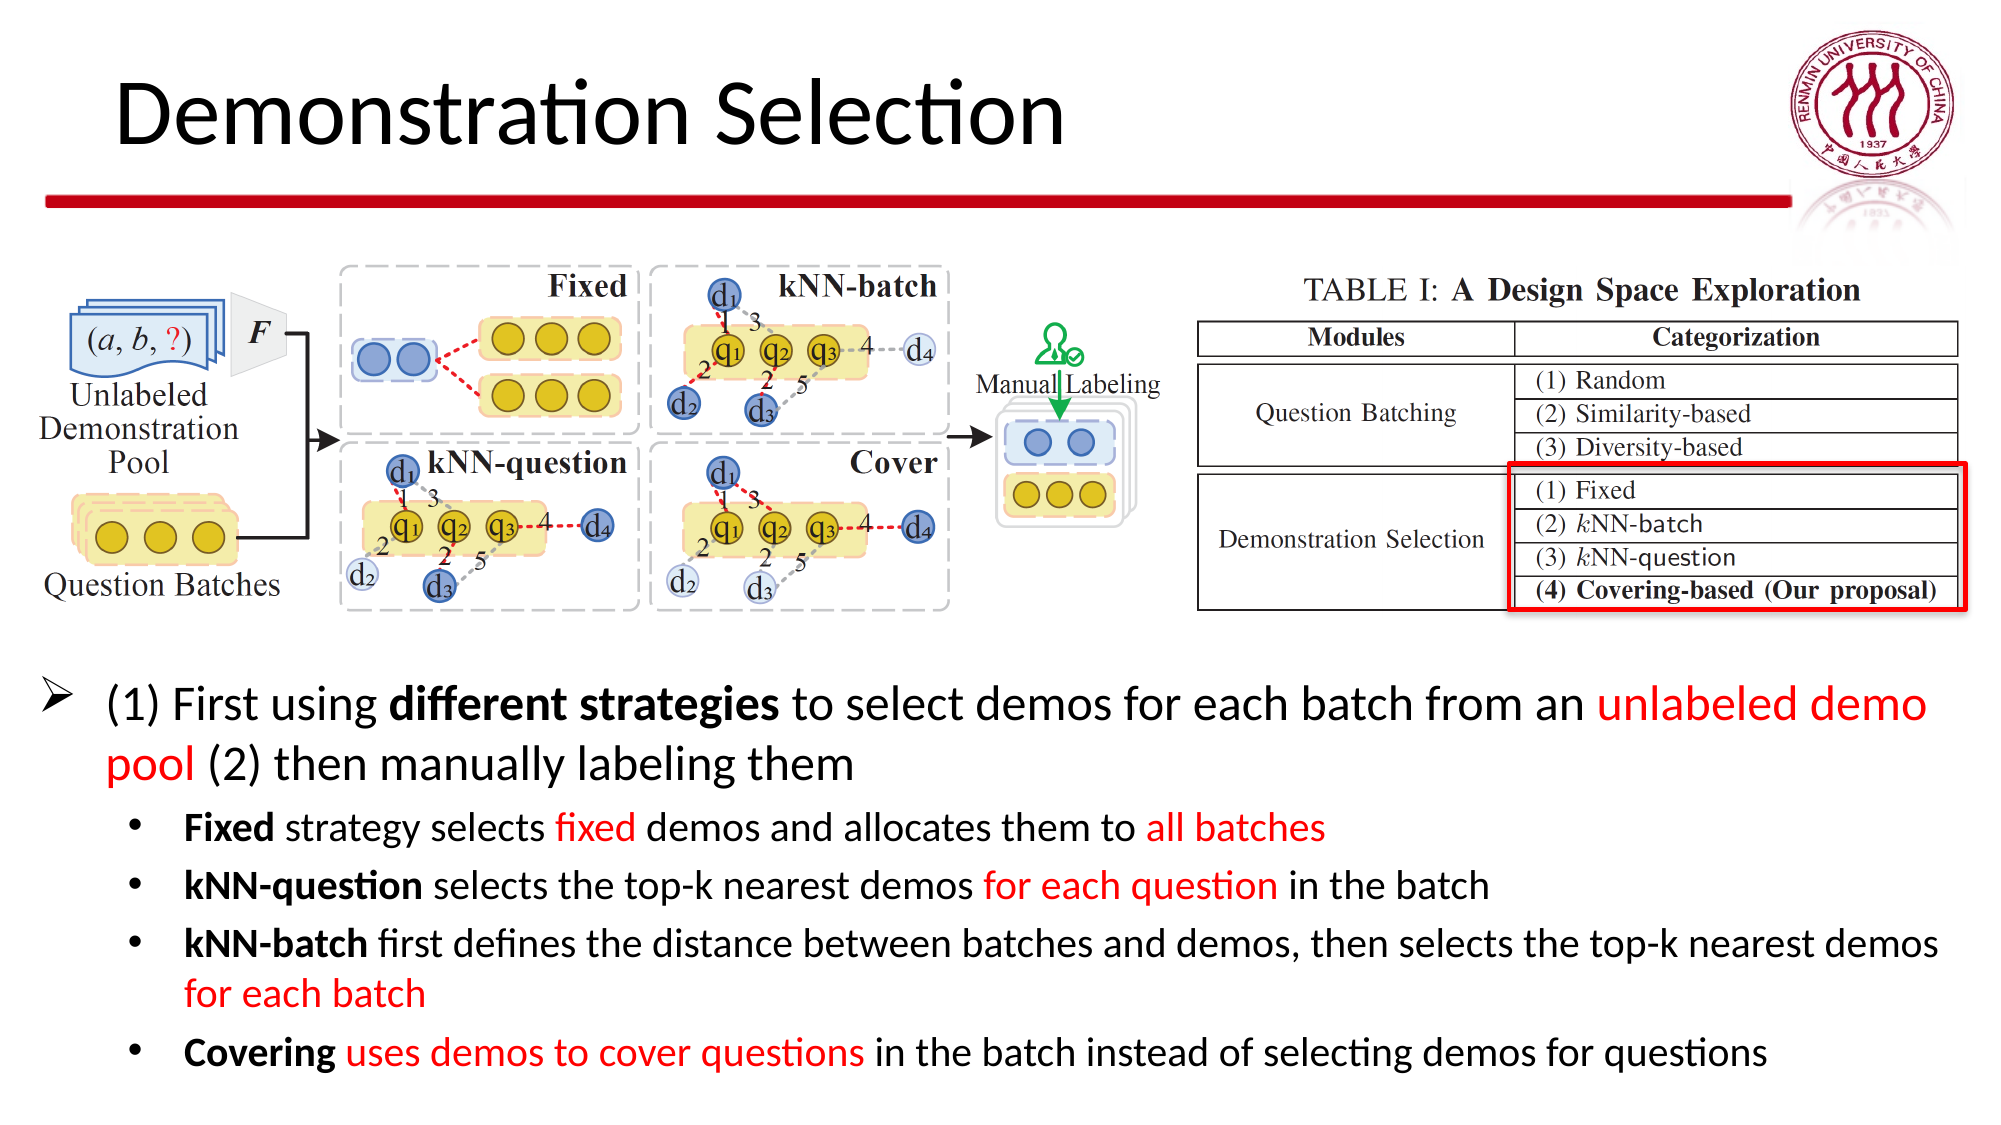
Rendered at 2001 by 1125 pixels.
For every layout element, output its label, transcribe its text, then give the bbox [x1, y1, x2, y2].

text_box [1188, 266, 1966, 618]
title Demonstration Selection [99, 34, 1900, 179]
slide_number [1433, 1042, 1900, 1103]
list (1) First using different strategies to select demos for each batch from an unlabeled demo pool (2) then manually labeling them Fixed strategy selects fixed demos and allocates them to all batches kNN-question selects the top-k nearest demos for each question in the batch kNN-batch first defines the distance between batches and demos, then selects the top-k nearest demos for each batch Covering uses demos to cover questions in the batch instead of selecting demos for questions [22, 663, 1990, 1103]
picture [1788, 24, 1960, 179]
picture [34, 252, 1167, 621]
